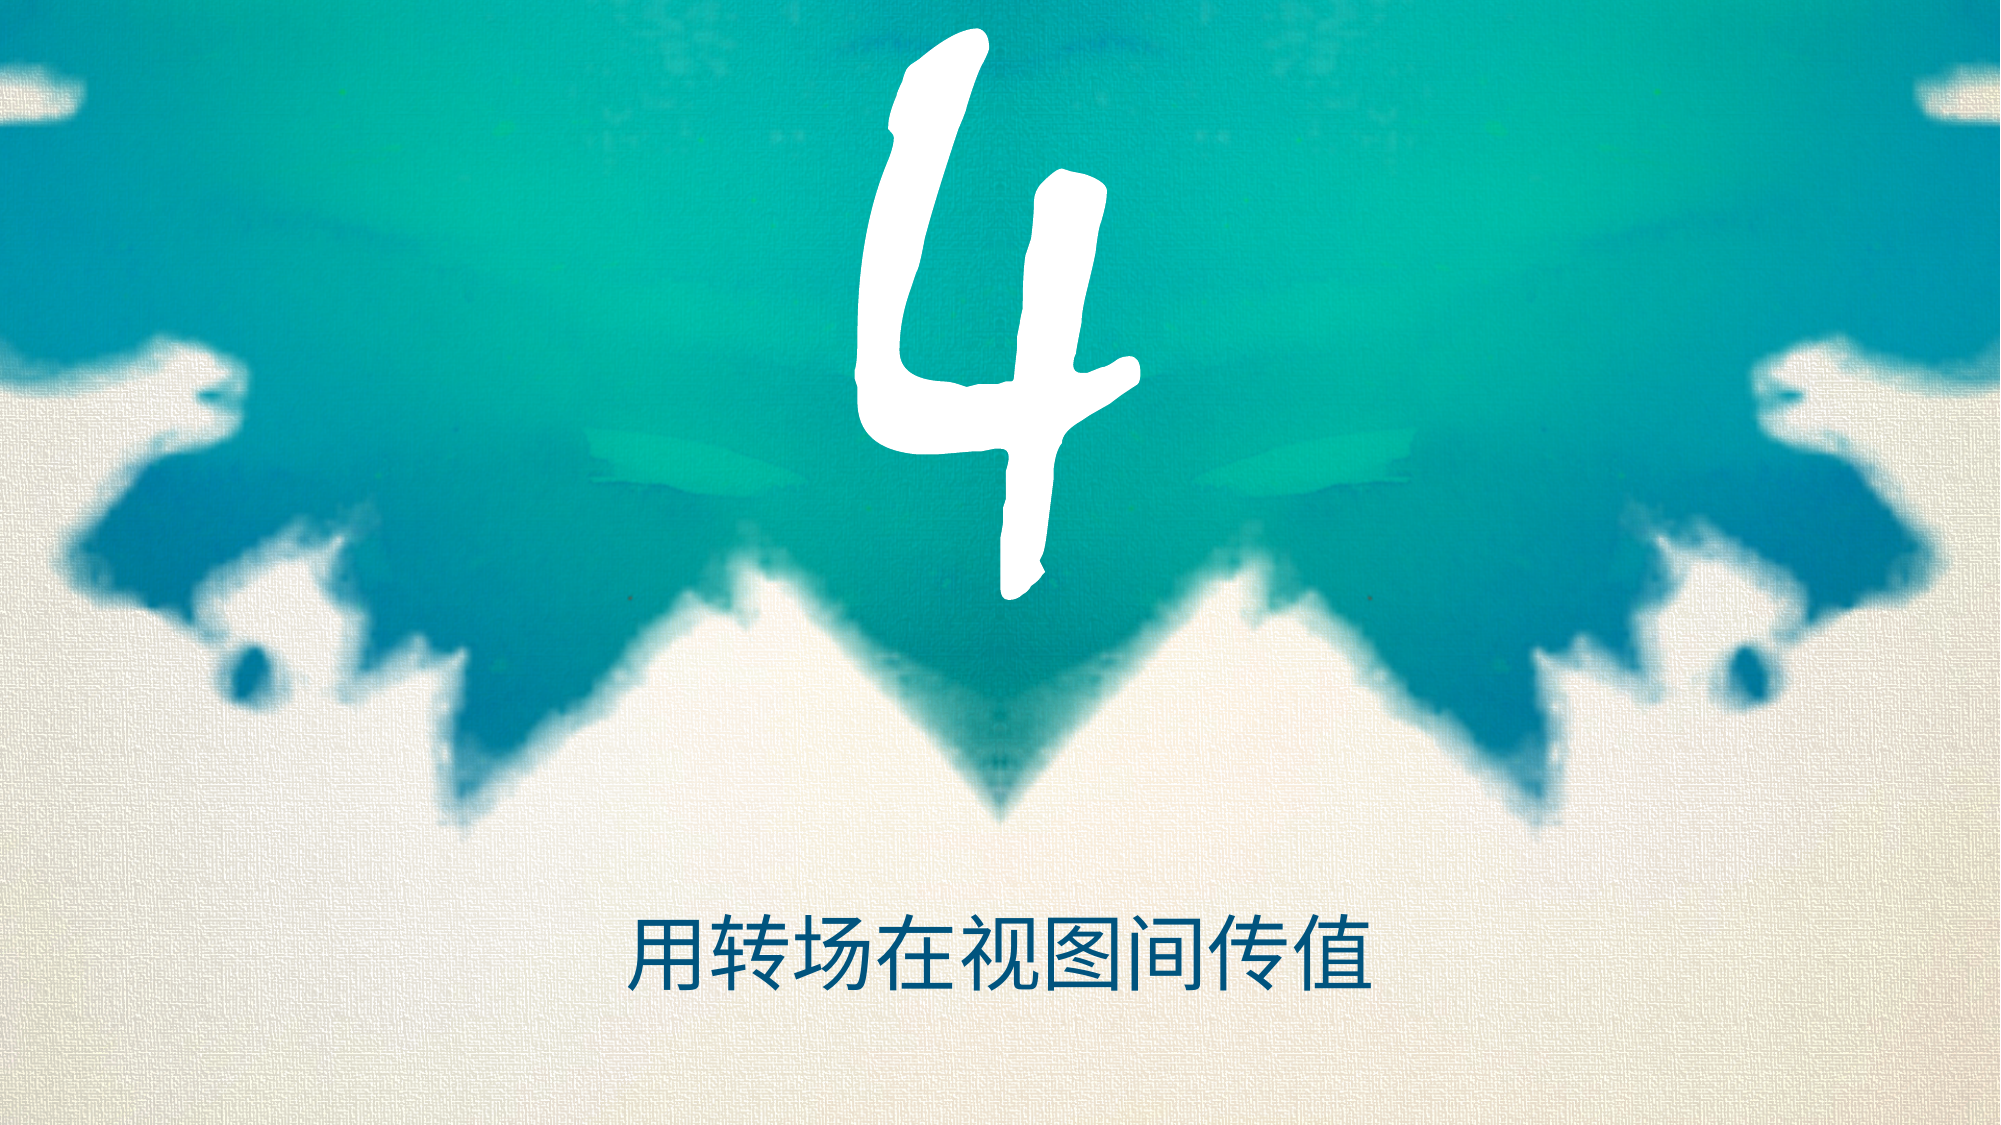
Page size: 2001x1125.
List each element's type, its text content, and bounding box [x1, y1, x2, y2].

picture [0, 0, 2000, 1125]
text_box 用转场在视图间传值 [358, 924, 1642, 1009]
